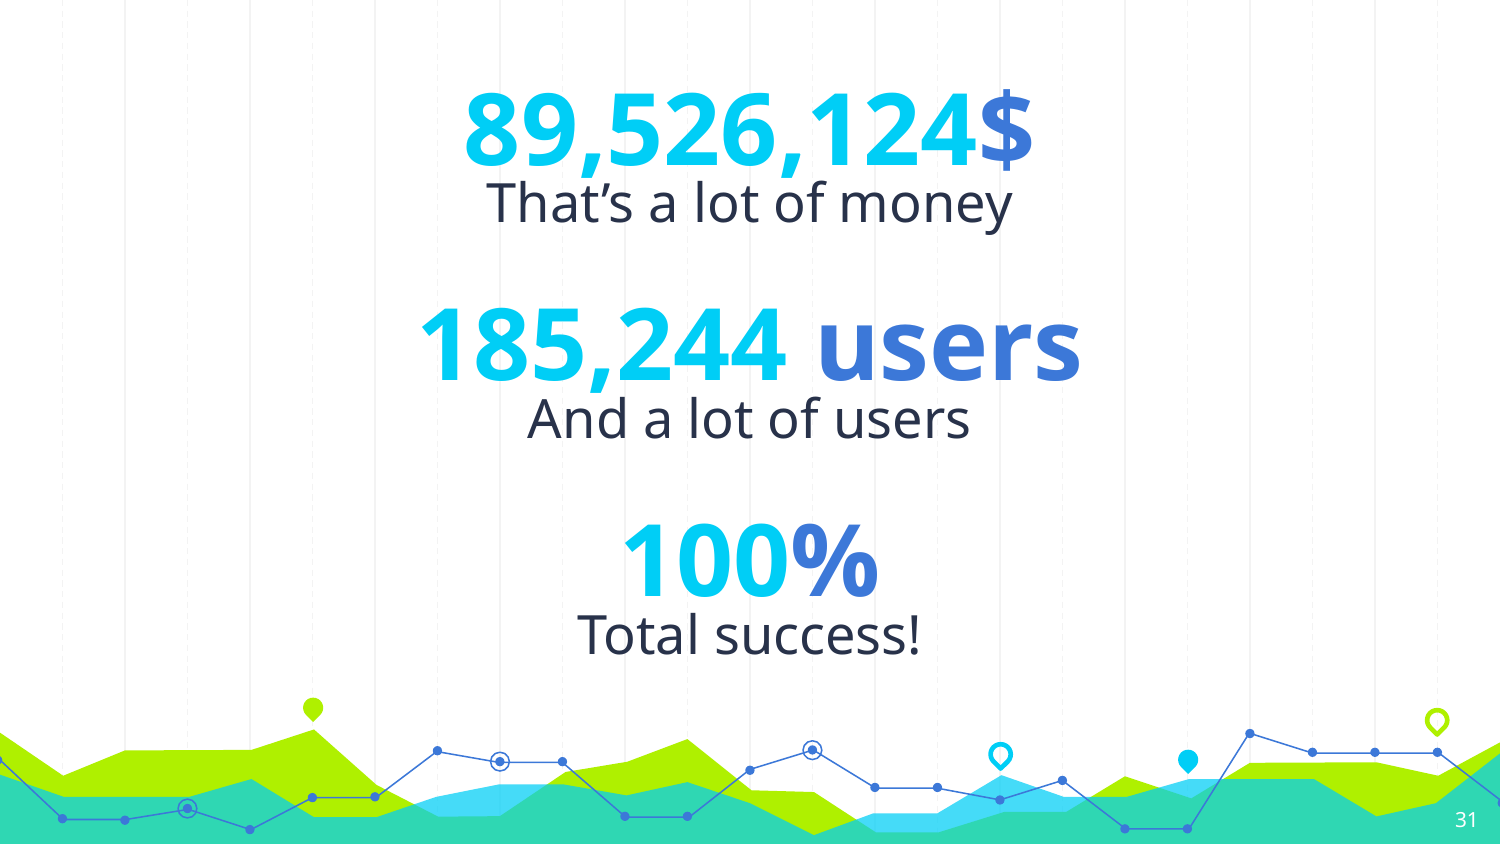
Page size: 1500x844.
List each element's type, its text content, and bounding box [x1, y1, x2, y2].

subtitle Total success! [112, 584, 1388, 661]
title 89,526,124$ [112, 53, 1388, 153]
title 185,244 users [112, 269, 1388, 369]
subtitle And a lot of users [112, 369, 1388, 446]
subtitle That’s a lot of money [112, 153, 1388, 230]
title 100% [112, 484, 1388, 584]
slide_number 31 [1403, 791, 1494, 844]
